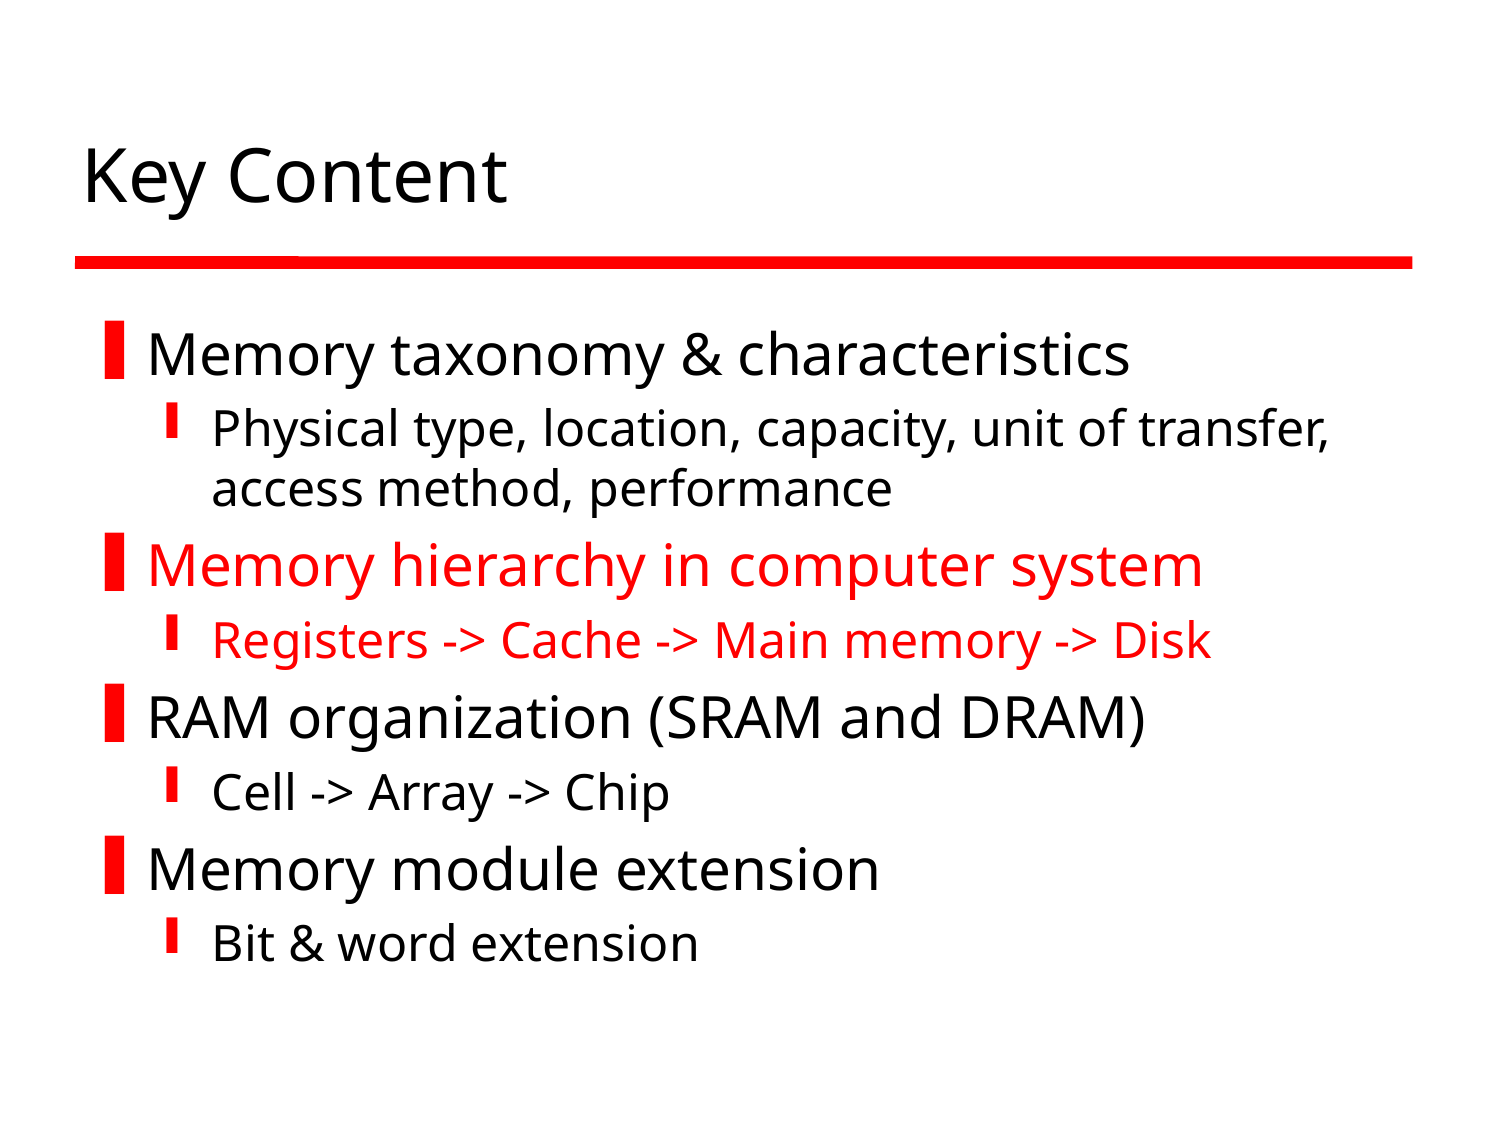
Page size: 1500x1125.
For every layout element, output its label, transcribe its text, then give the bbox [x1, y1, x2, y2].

title Key Content [66, 37, 1413, 226]
list Memory taxonomy & characteristics Physical type, location, capacity, unit of transfer, access method, performance Memory hierarchy in computer system Registers -> Cache -> Main memory -> Disk RAM organization (SRAM and DRAM) Cell -> Array -> Chip Memory module extension Bit & word extension [74, 309, 1417, 994]
